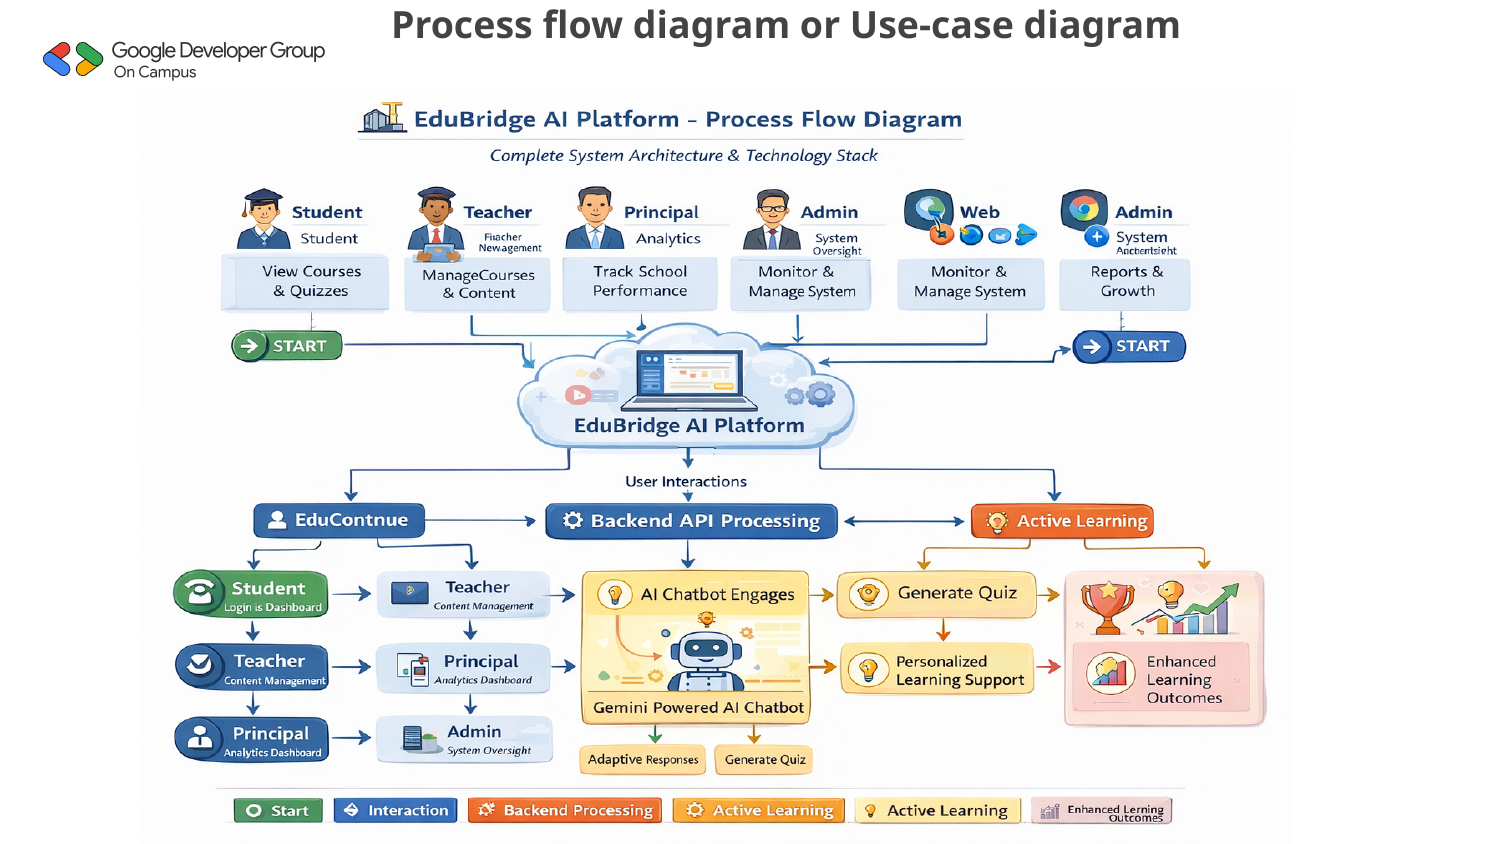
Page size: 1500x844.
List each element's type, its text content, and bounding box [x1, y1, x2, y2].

text_box Process flow diagram or Use-case diagram [376, 0, 1500, 71]
picture [141, 87, 1291, 844]
picture [25, 28, 327, 83]
